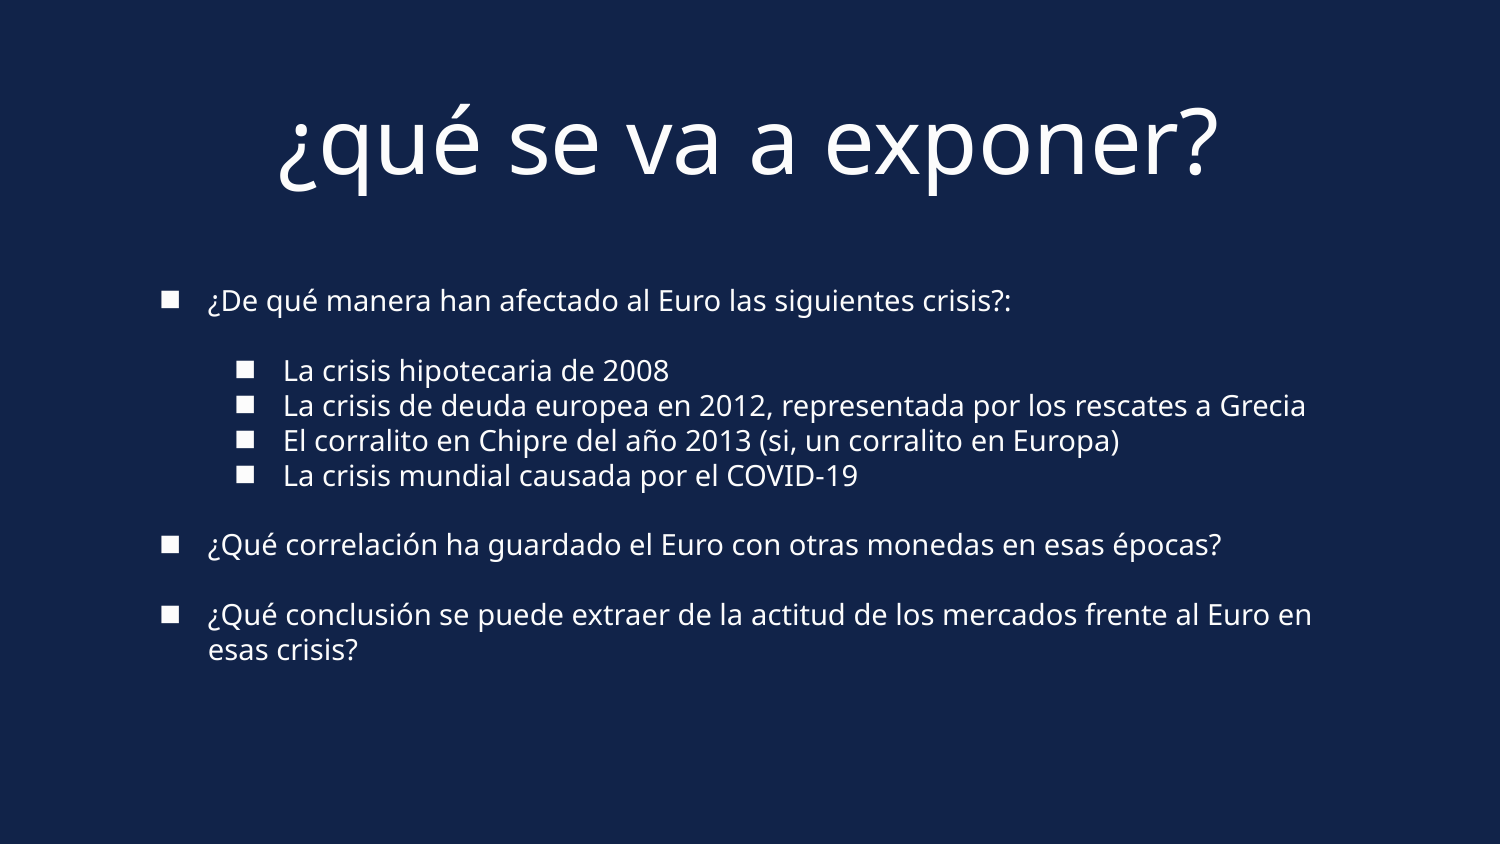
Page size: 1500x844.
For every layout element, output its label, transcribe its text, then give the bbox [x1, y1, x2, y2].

list ¿De qué manera han afectado al Euro las siguientes crisis?: La crisis hipotecaria de 2008 La crisis de deuda europea en 2012, representada por los rescates a Grecia El corralito en Chipre del año 2013 (si, un corralito en Europa) La crisis mundial causada por el COVID-19 ¿Qué correlación ha guardado el Euro con otras monedas en esas épocas? ¿Qué conclusión se puede extraer de la actitud de los mercados frente al Euro en esas crisis? [117, 197, 1383, 755]
title ¿qué se va a exponer? [225, 68, 1274, 164]
